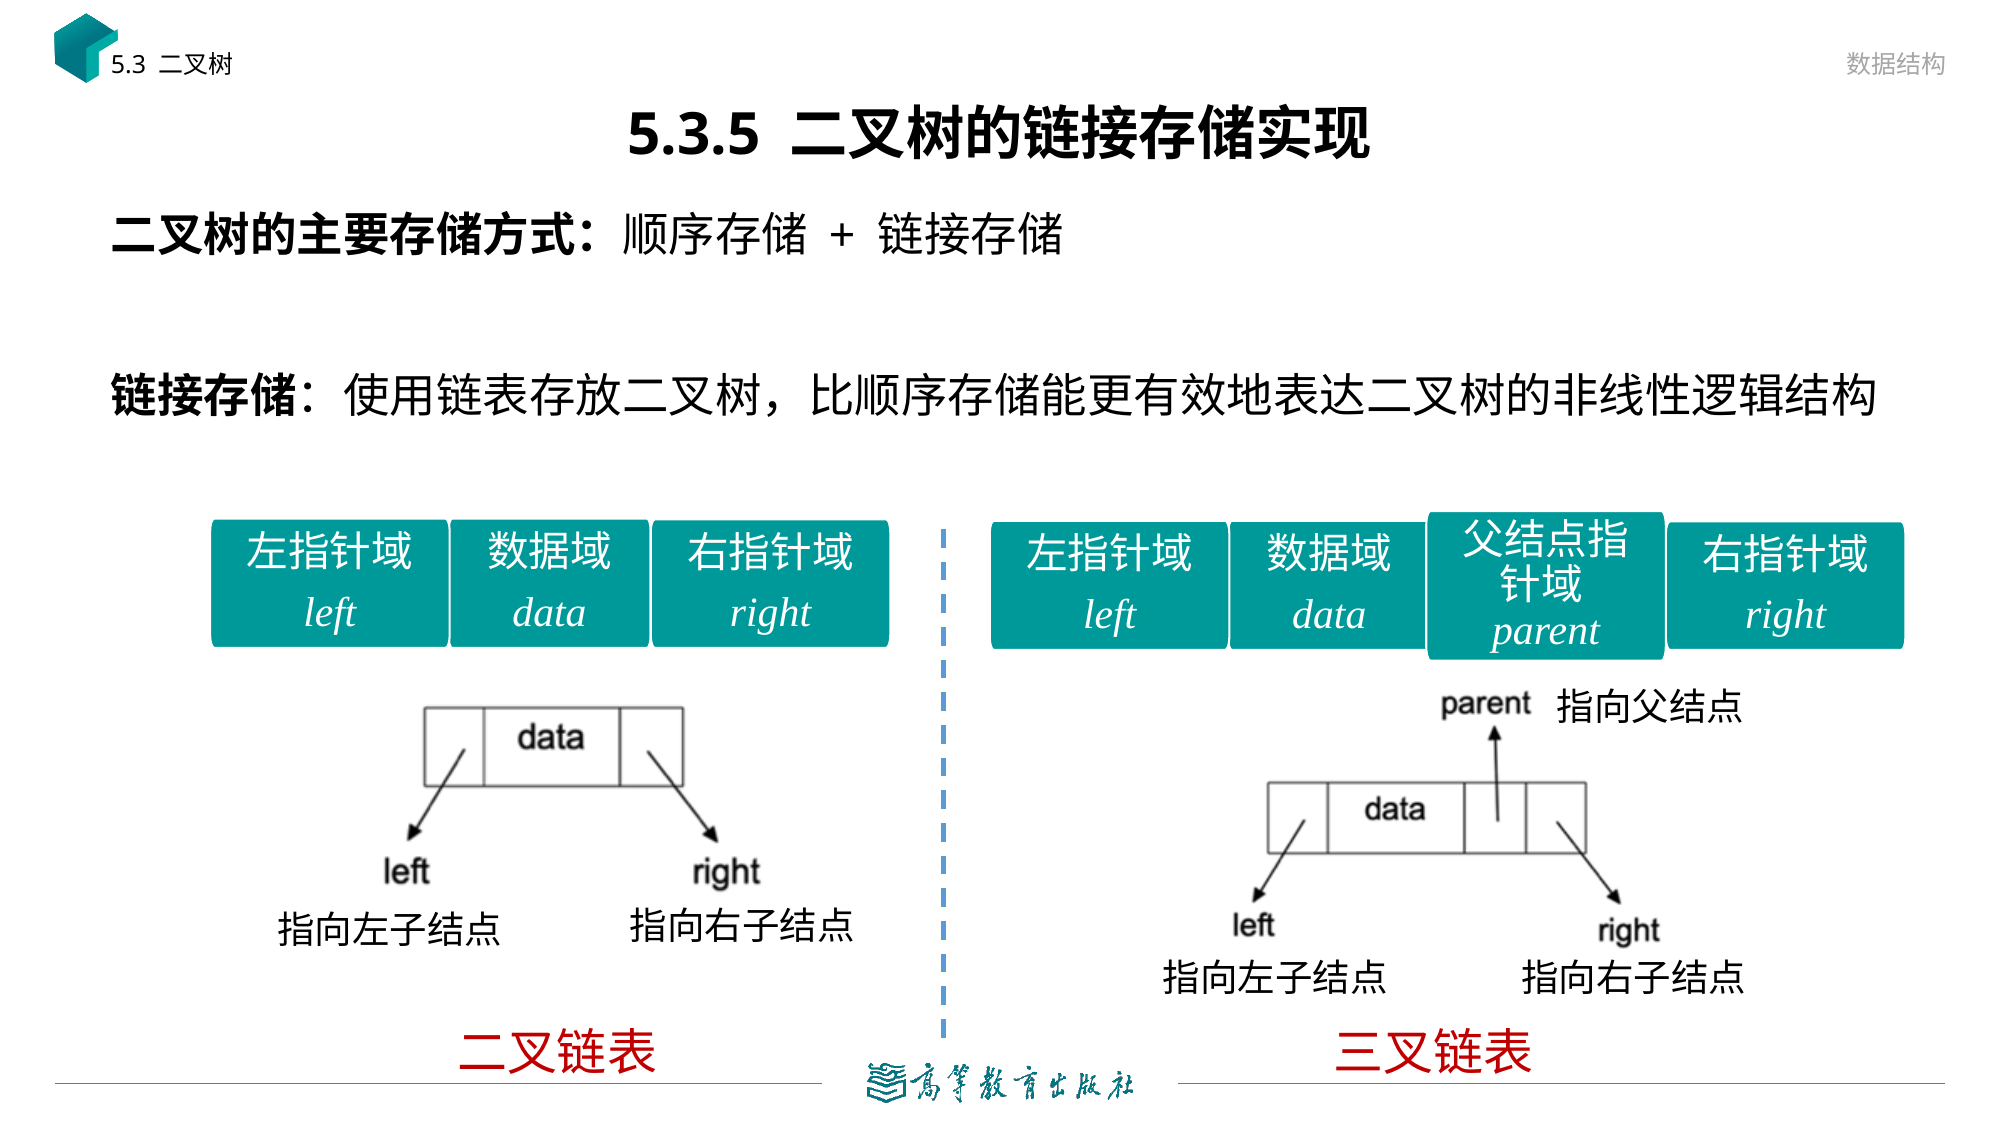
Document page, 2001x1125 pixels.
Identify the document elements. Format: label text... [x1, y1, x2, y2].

text_box 二叉链表 [442, 1013, 673, 1089]
picture [320, 673, 786, 899]
picture [867, 1063, 1133, 1103]
picture [1206, 677, 1673, 961]
text_box 左指针域 left [209, 517, 451, 649]
subtitle 5.3 二叉树 [95, 44, 894, 99]
text_box 指向左子结点 [262, 898, 518, 959]
text_box 数据域 data [1229, 519, 1425, 651]
list 数据结构 [1115, 32, 1962, 86]
title 5.3.5 二叉树的链接存储实现 [137, 92, 1863, 178]
text_box 数据域 data [449, 517, 651, 649]
text_box 左指针域 left [988, 519, 1231, 651]
text_box 指向父结点 [1542, 675, 1760, 735]
text_box 指向左子结点 [1147, 946, 1403, 1007]
text_box 三叉链表 [1318, 1013, 1549, 1089]
text_box 二叉树的主要存储方式：顺序存储 + 链接存储 链接存储：使用链表存放二叉树，比顺序存储能更有效地表达二叉树的非线性逻辑结构 [95, 192, 1906, 490]
text_box 右指针域 right [1667, 520, 1907, 651]
text_box 父结点指针域parent [1425, 510, 1667, 662]
text_box 右指针域 right [649, 518, 892, 649]
text_box 指向右子结点 [1506, 946, 1762, 1007]
text_box 指向右子结点 [615, 894, 870, 955]
